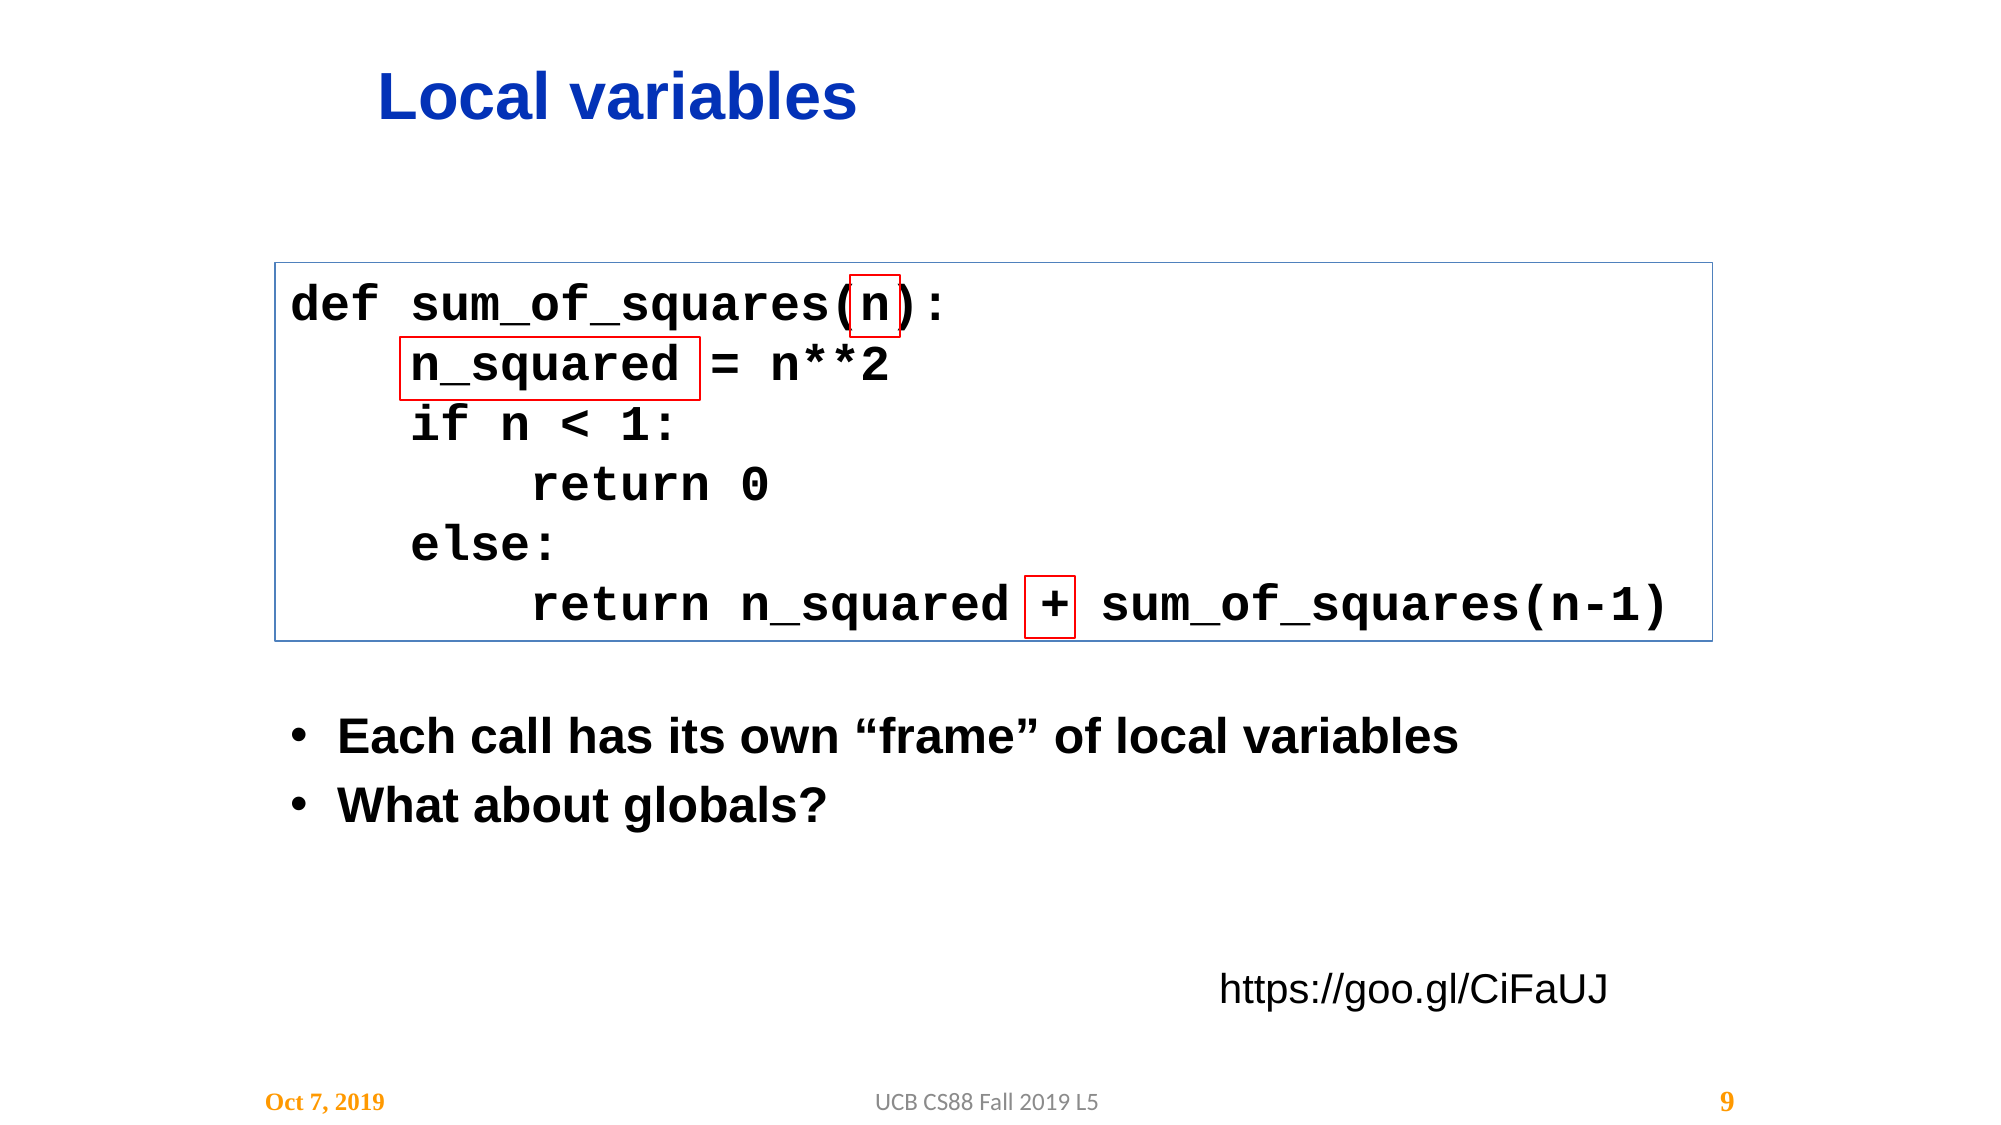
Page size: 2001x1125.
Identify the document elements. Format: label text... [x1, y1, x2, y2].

text_box [849, 274, 900, 338]
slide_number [249, 1074, 500, 1125]
list Each call has its own “frame” of local variables What about globals? [275, 702, 1588, 966]
text_box [399, 337, 700, 400]
text_box def sum_of_squares(n): n_squared = n**2 if n < 1: return 0 else: return n_squared + sum_of_squares(n-1) [274, 262, 1713, 642]
footer UCB CS88 Fall 2019 L5 [750, 1074, 1225, 1125]
slide_number 9 [1662, 1074, 1750, 1125]
text_box https://goo.gl/CiFaUJ [1204, 954, 1627, 1020]
title Local variables [362, 37, 1625, 159]
text_box [1025, 575, 1075, 639]
